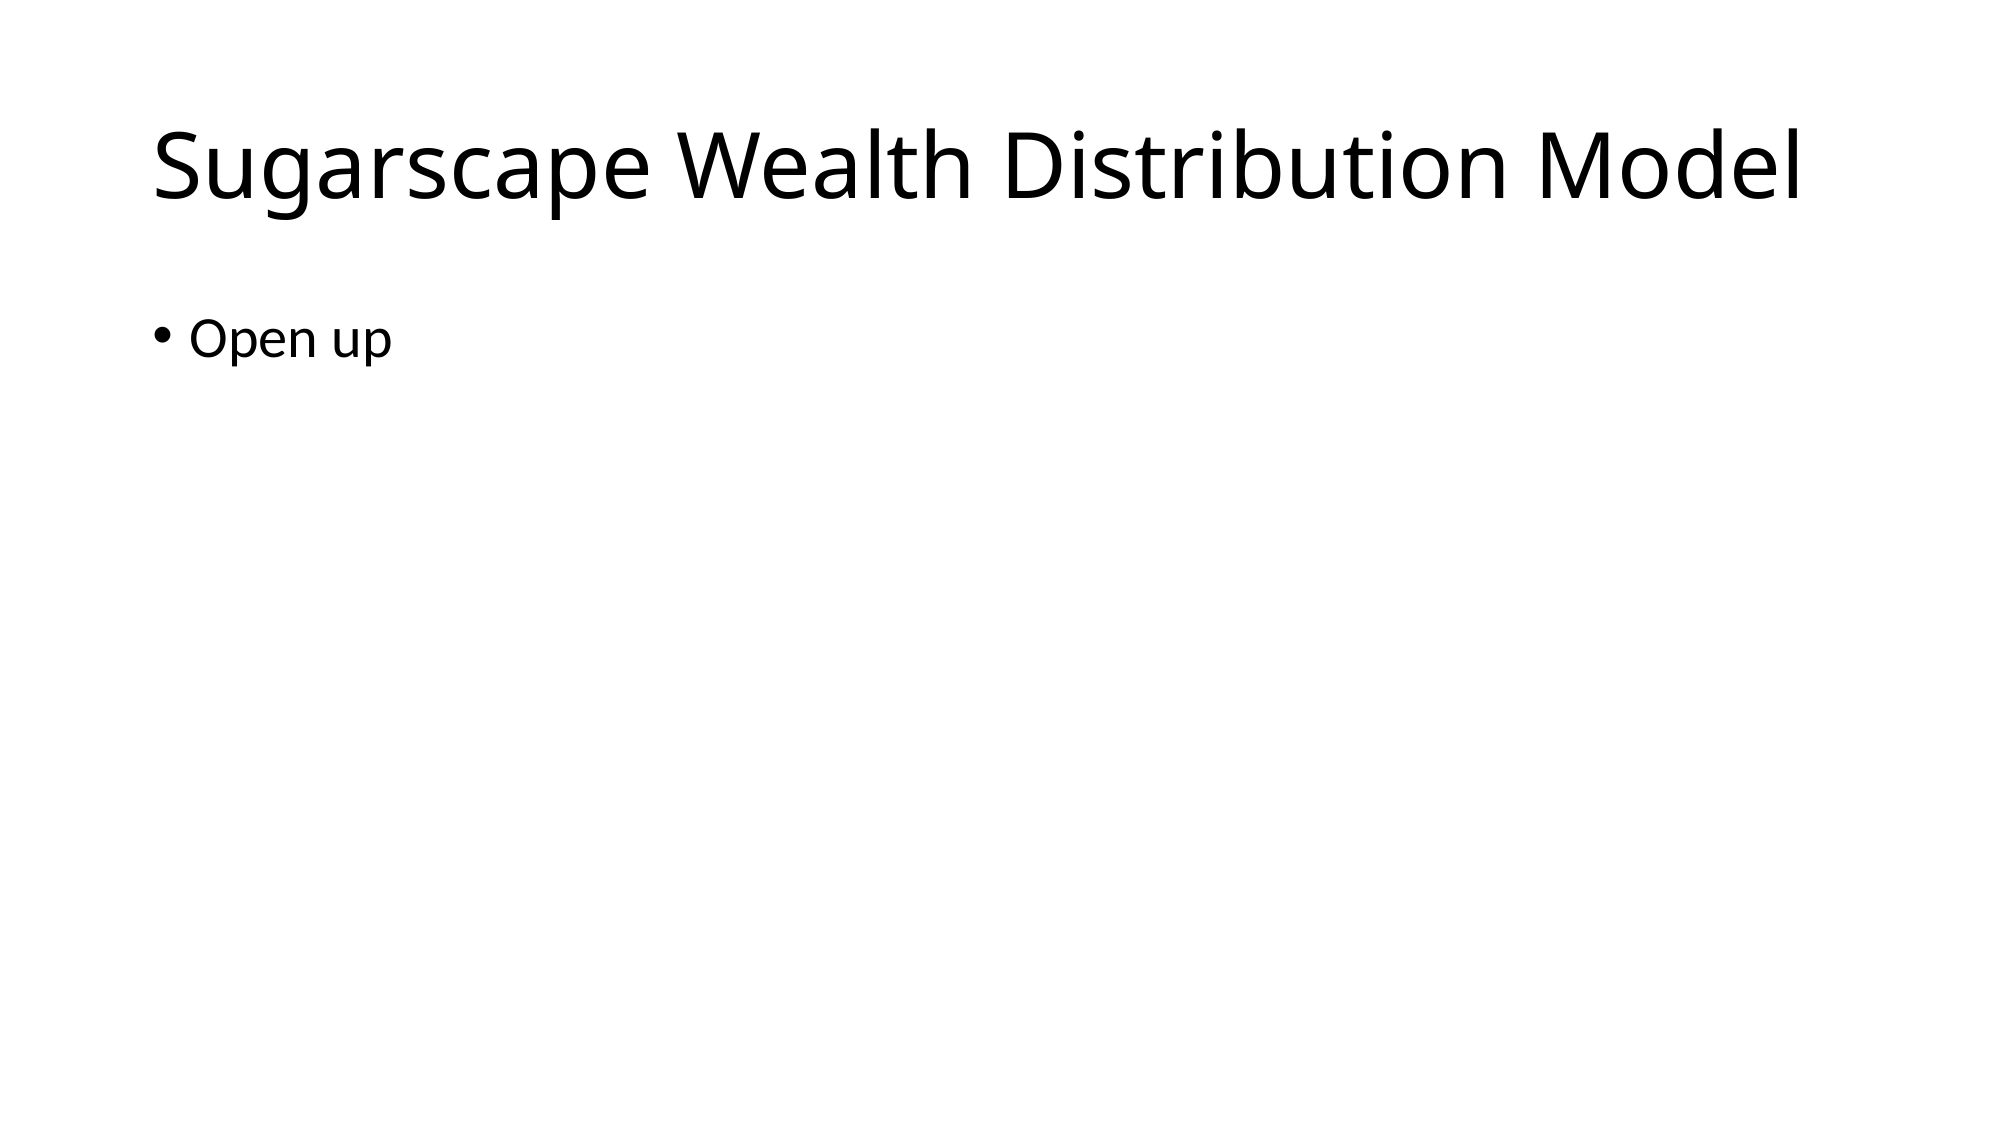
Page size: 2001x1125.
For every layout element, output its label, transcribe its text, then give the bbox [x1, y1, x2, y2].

title Sugarscape Wealth Distribution Model [137, 59, 1863, 278]
list Open up [137, 299, 1863, 1014]
